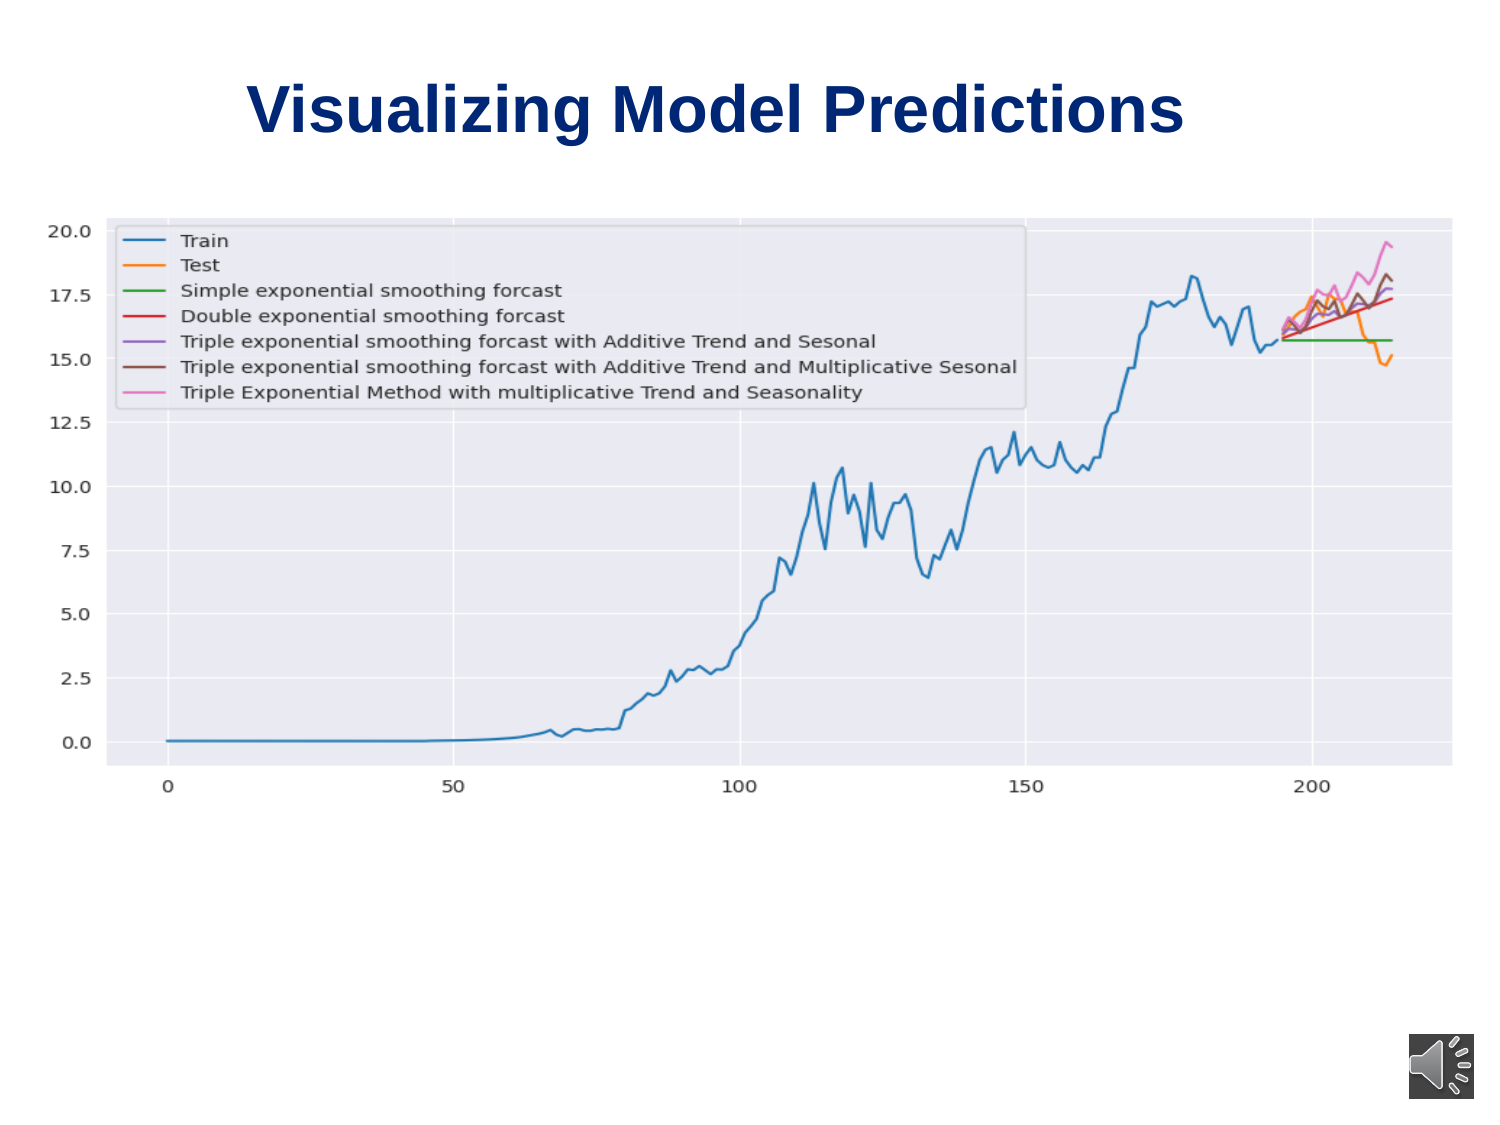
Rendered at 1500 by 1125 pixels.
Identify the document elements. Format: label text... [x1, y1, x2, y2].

picture [33, 206, 1467, 807]
text_box Visualizing Model Predictions [231, 58, 1202, 153]
picture [1408, 1033, 1476, 1101]
